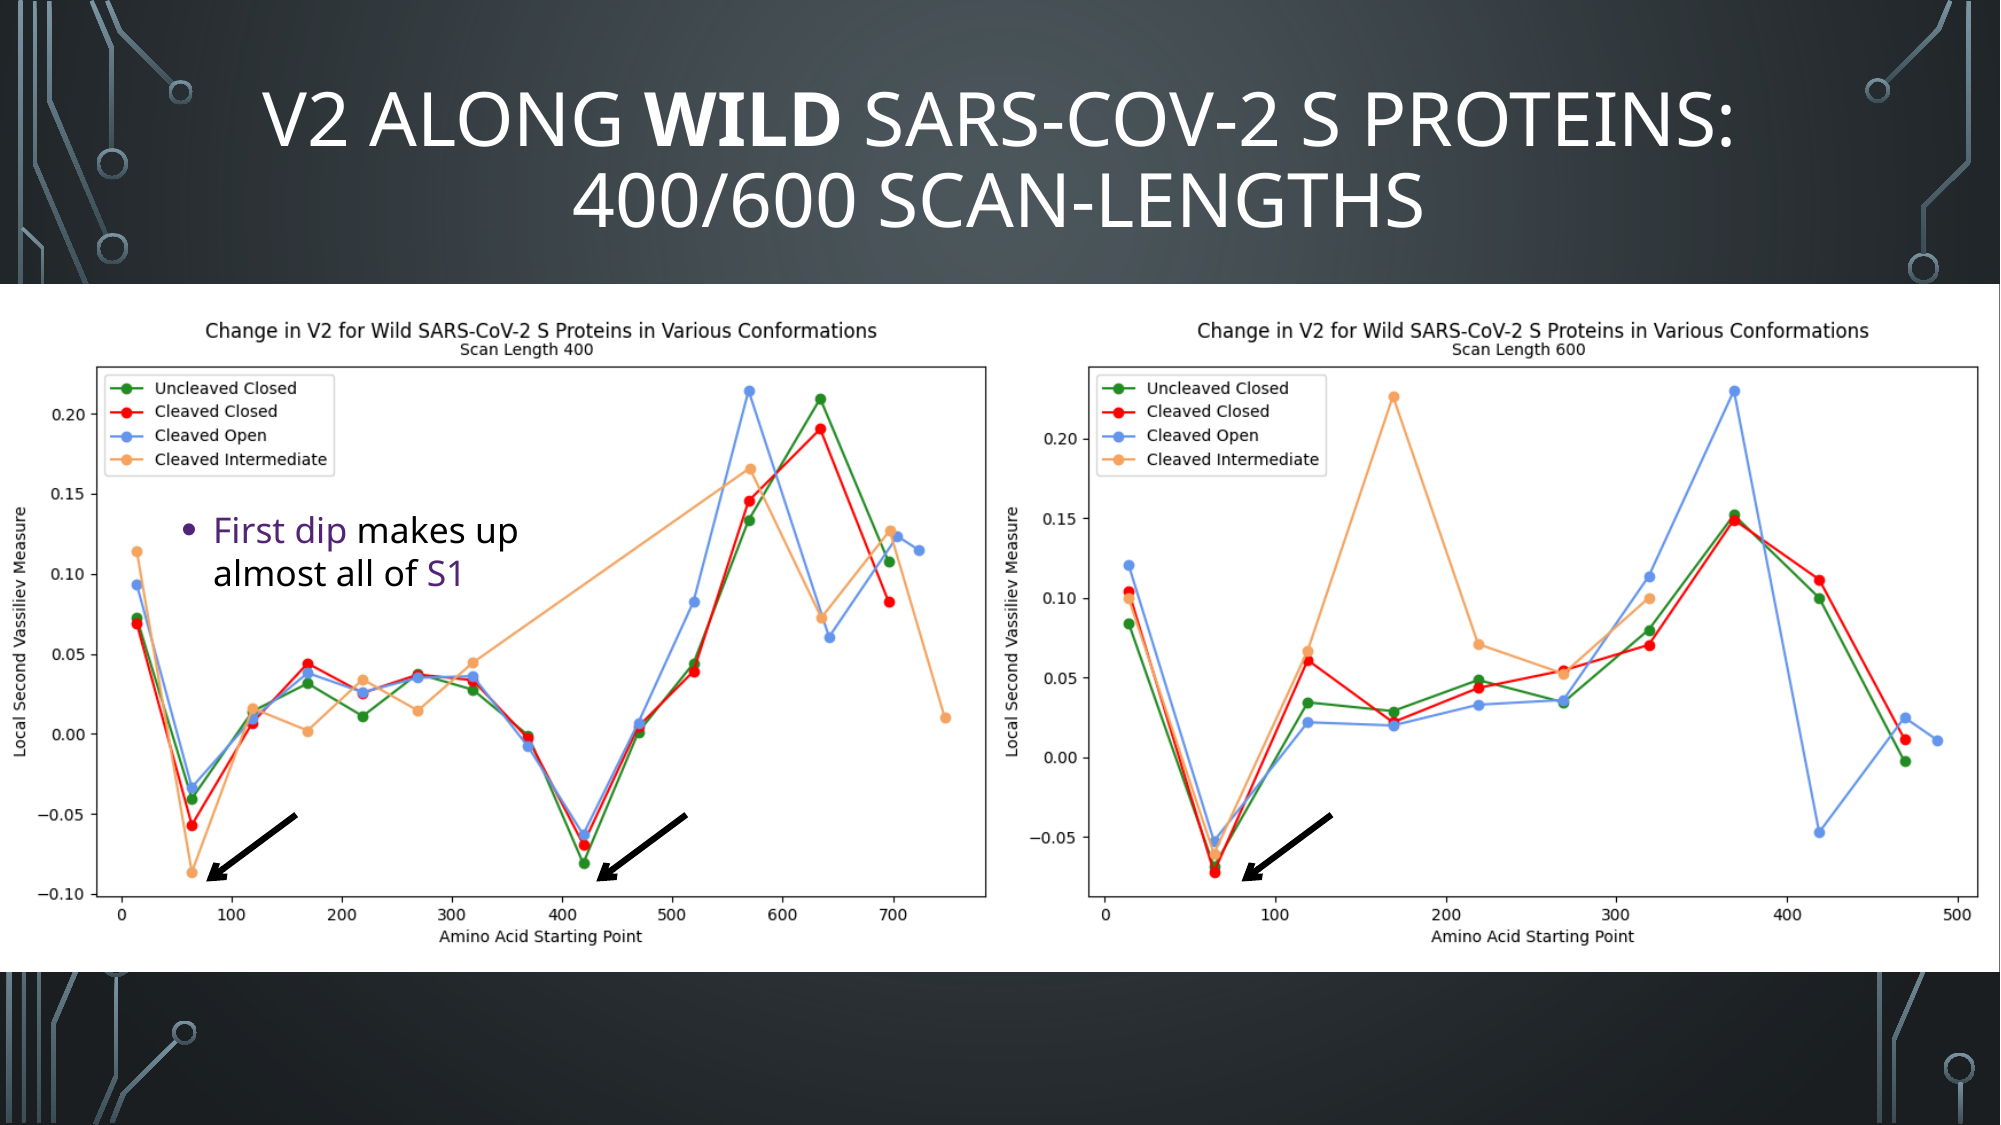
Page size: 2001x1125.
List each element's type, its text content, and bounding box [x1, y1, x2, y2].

picture [994, 283, 2000, 972]
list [0, 283, 994, 972]
title V2 along Wild SARS-CoV-2 s Proteins: 400/600 scan-lengths [181, 41, 1818, 283]
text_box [595, 814, 687, 882]
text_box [205, 814, 297, 882]
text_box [1241, 814, 1332, 882]
